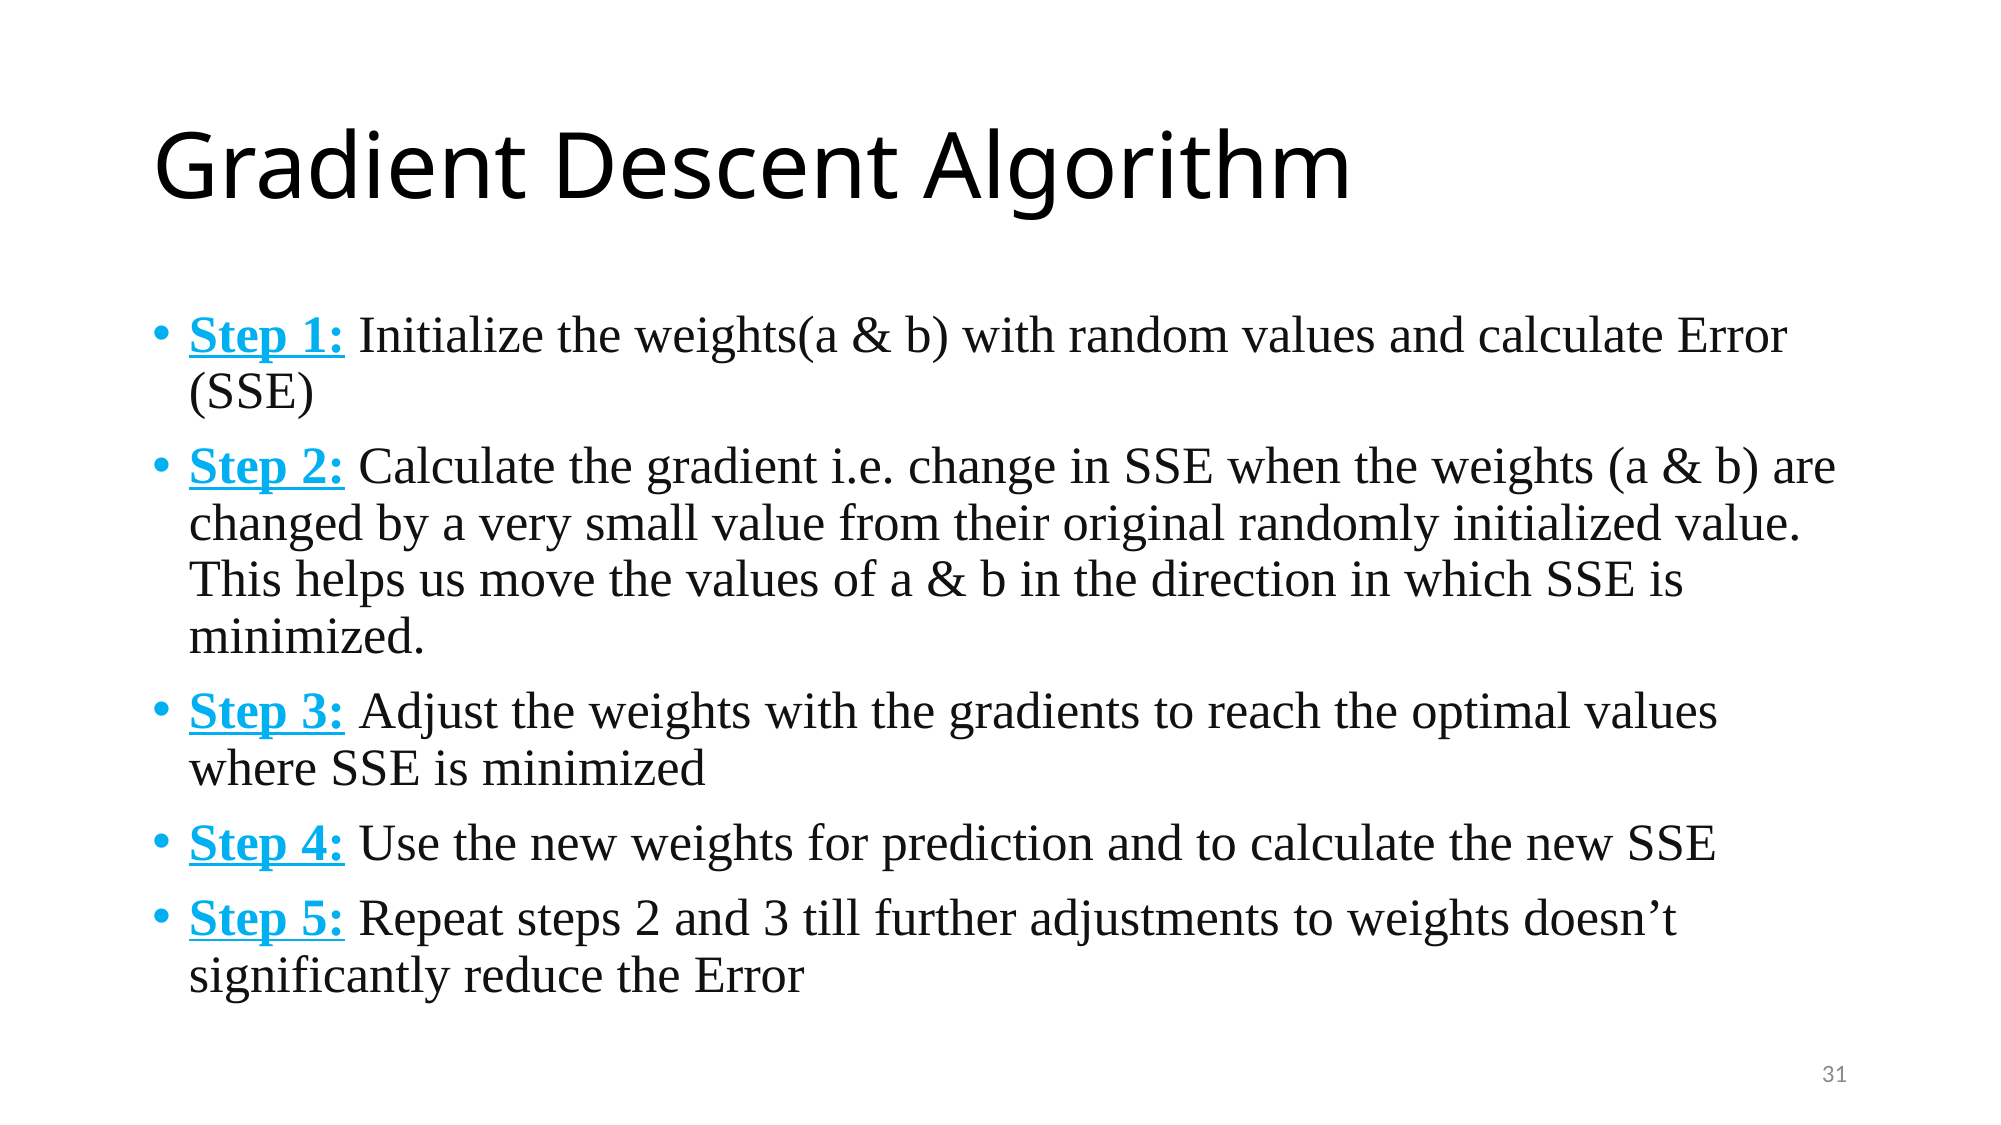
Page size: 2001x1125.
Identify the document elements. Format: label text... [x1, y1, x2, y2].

title Gradient Descent Algorithm [137, 59, 1863, 278]
list Step 1: Initialize the weights(a & b) with random values and calculate Error (SSE) Step 2: Calculate the gradient i.e. change in SSE when the weights (a & b) are changed by a very small value from their original randomly initialized value. This helps us move the values of a & b in the direction in which SSE is minimized. Step 3: Adjust the weights with the gradients to reach the optimal values where SSE is minimized Step 4: Use the new weights for prediction and to calculate the new SSE Step 5: Repeat steps 2 and 3 till further adjustments to weights doesn’t significantly reduce the Error [137, 299, 1863, 1014]
slide_number 31 [1412, 1042, 1863, 1103]
